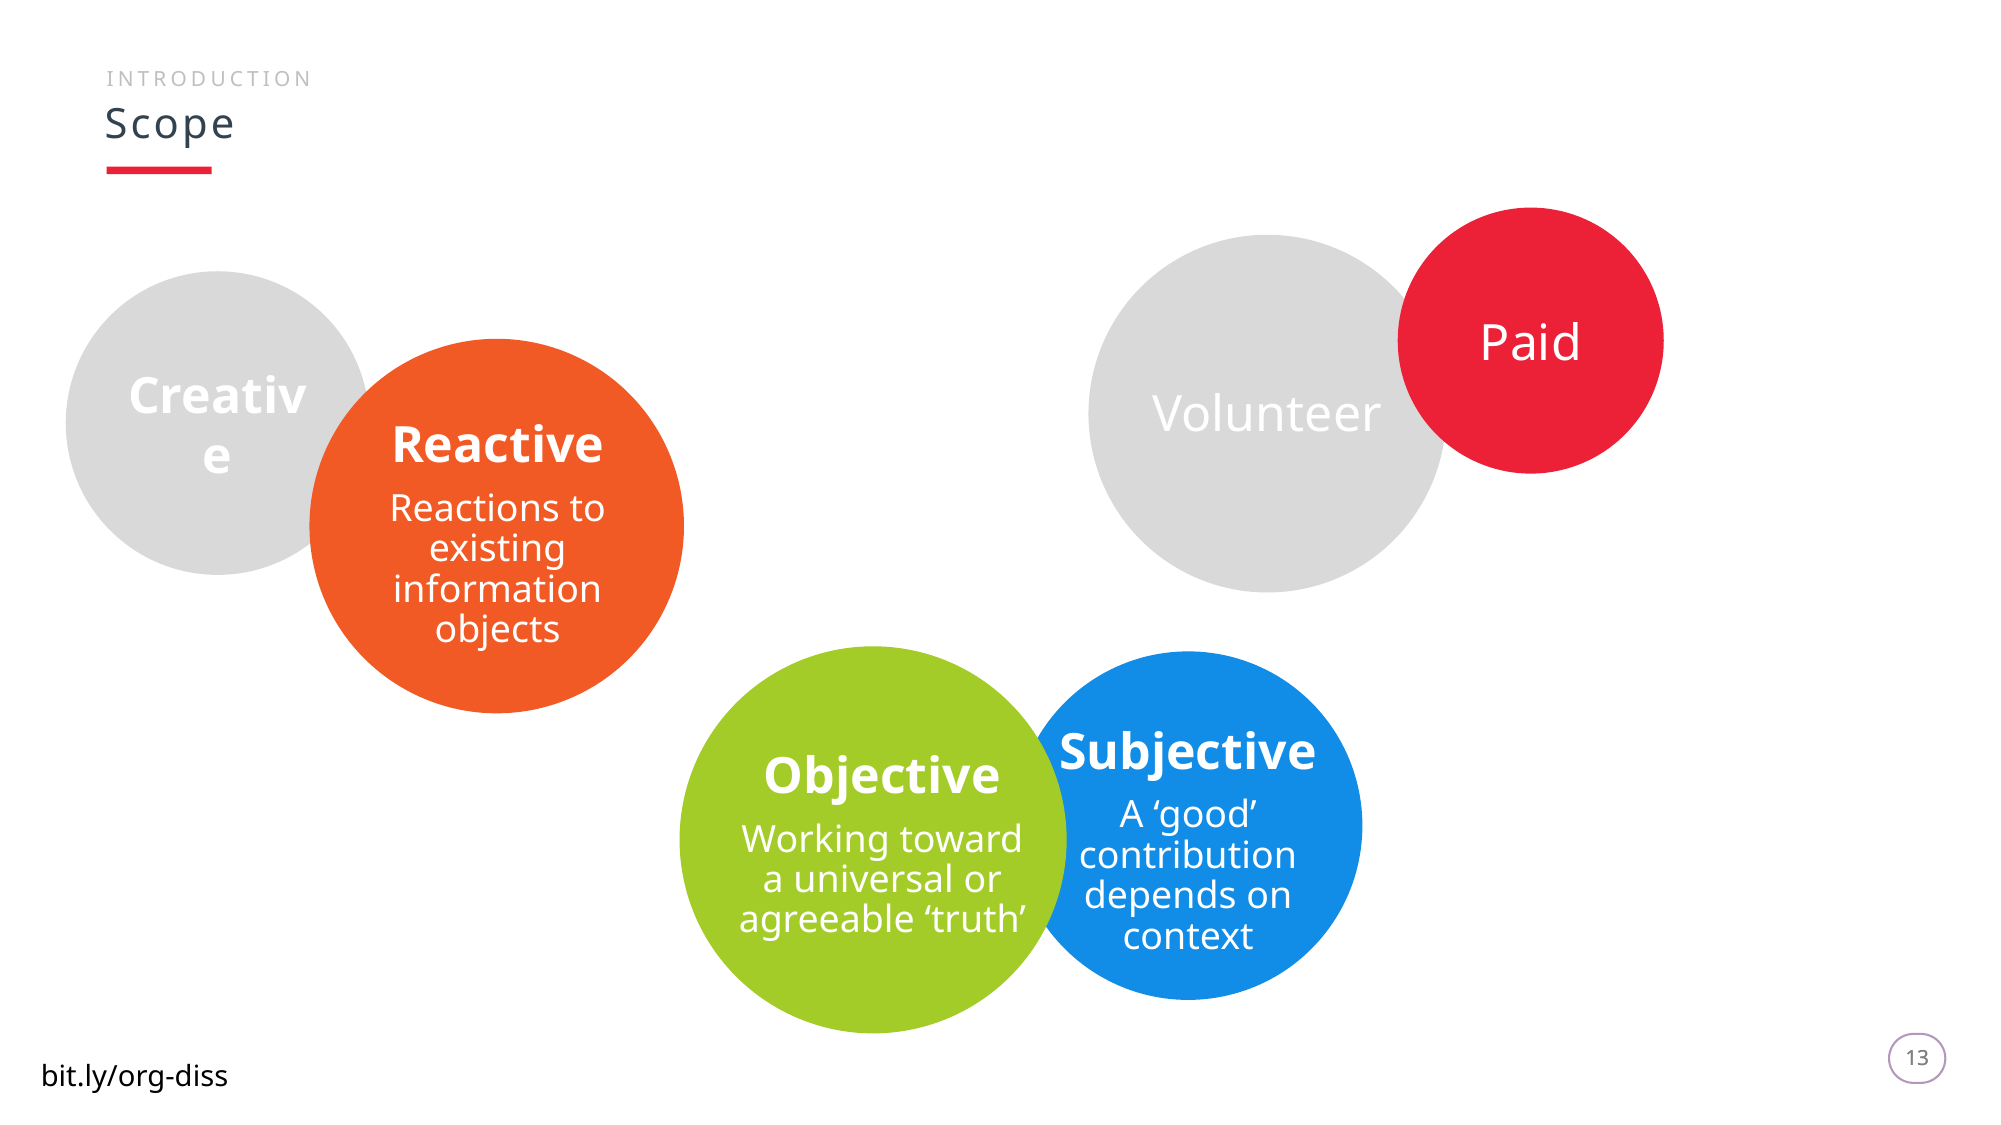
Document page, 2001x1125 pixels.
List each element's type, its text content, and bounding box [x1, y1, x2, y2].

text_box [1038, 650, 1364, 1001]
text_box Creative [64, 270, 367, 576]
text_box [308, 337, 686, 715]
list Scope [104, 102, 1894, 153]
text_box Objective Working toward a universal or agreeable ‘truth’ [727, 750, 1038, 1034]
list INTRODUCTION [106, 68, 1896, 94]
text_box [1087, 233, 1404, 513]
text_box 13 [1881, 1026, 1953, 1091]
text_box Volunteer [1117, 369, 1418, 577]
text_box Reactive Reactions to existing information objects [361, 419, 635, 614]
text_box [1192, 577, 1343, 594]
text_box [678, 645, 1048, 969]
text_box Subjective A ‘good’ contribution depends on context [1047, 726, 1329, 926]
text_box Paid [1396, 206, 1665, 475]
text_box [1418, 415, 1445, 512]
